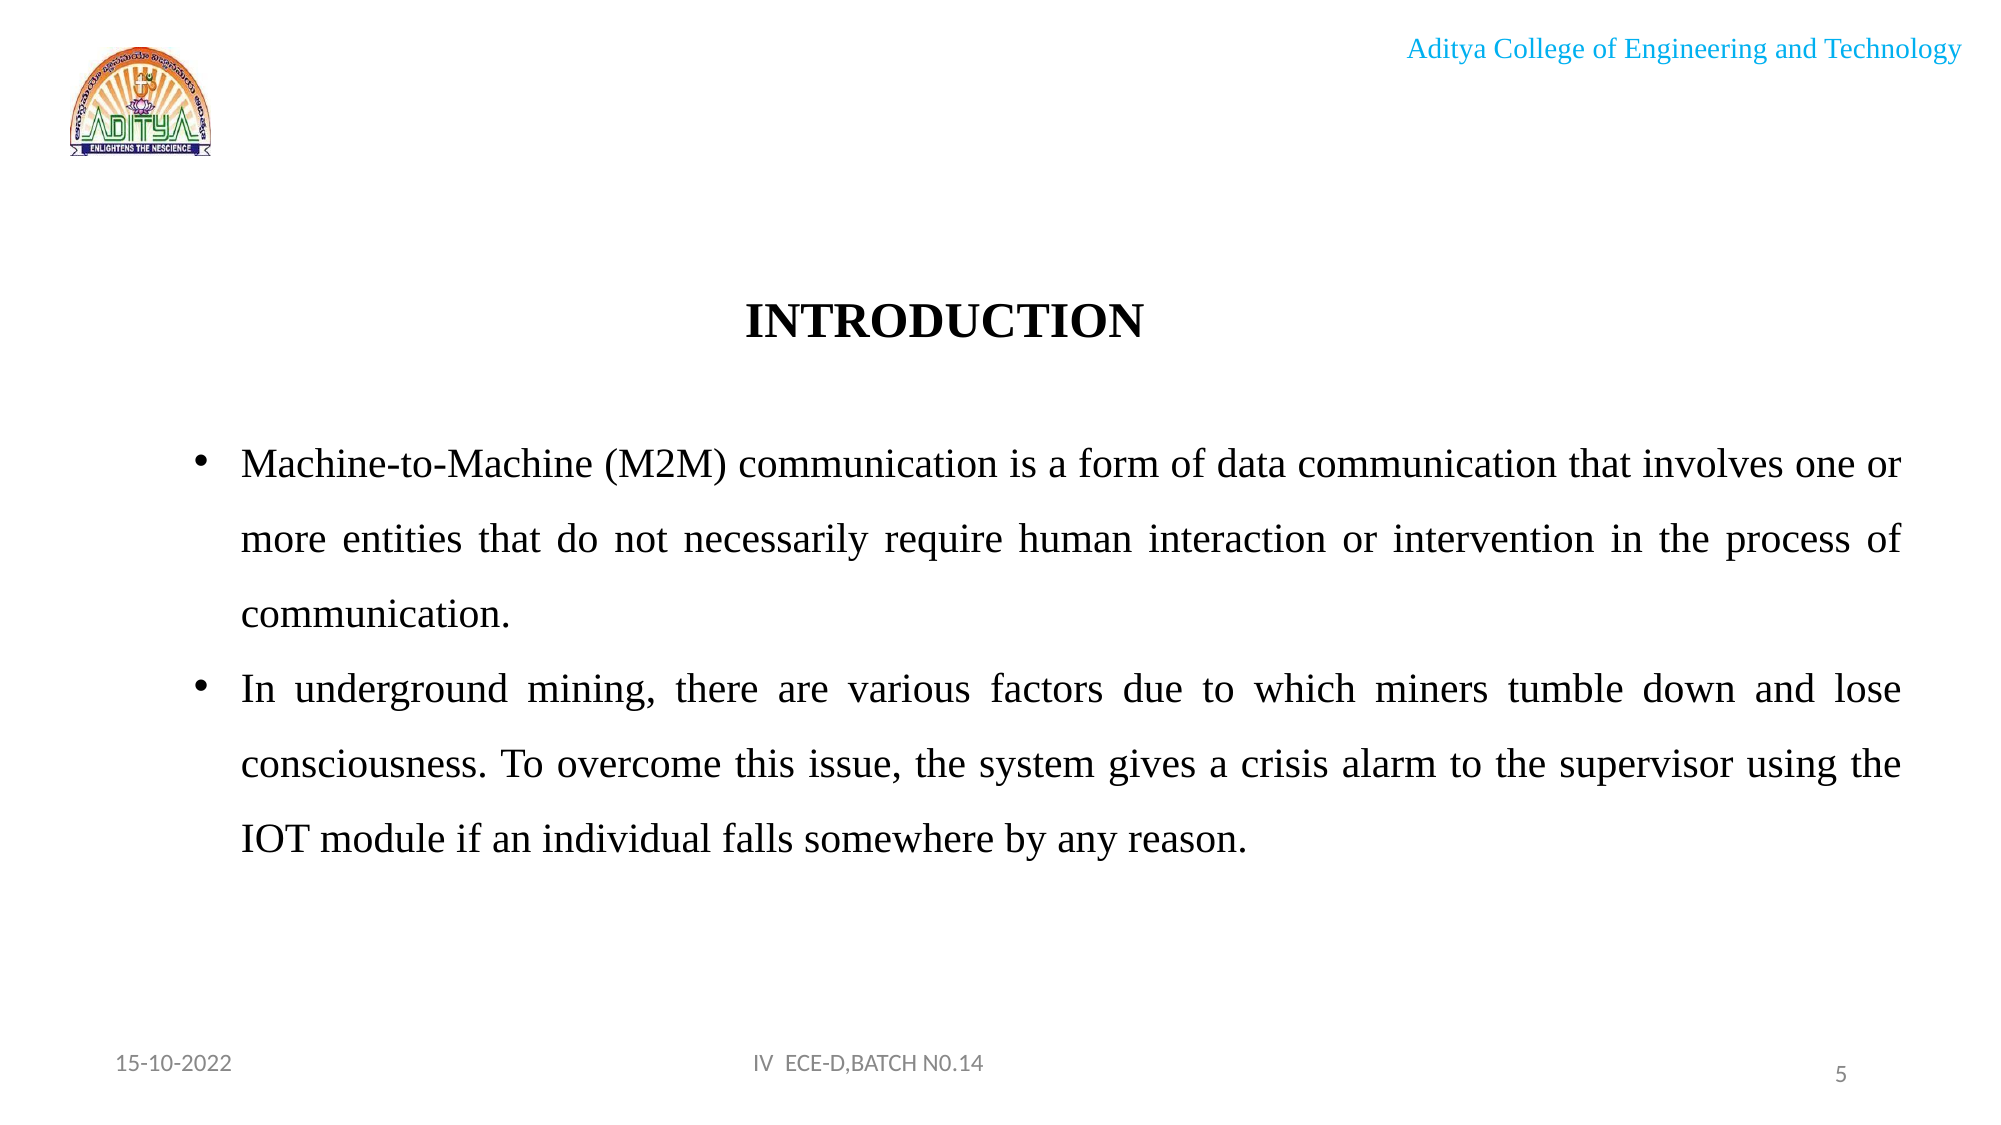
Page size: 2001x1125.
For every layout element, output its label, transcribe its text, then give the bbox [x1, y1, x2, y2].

picture [69, 46, 211, 156]
text_box Aditya College of Engineering and Technology [1391, 21, 1979, 72]
title INTRODUCTION [339, 262, 2000, 358]
text_box Machine-to-Machine (M2M) communication is a form of data communication that involves one or more entities that do not necessarily require human interaction or intervention in the process of communication. In underground mining, there are various factors due to which miners tumble down and lose consciousness. To overcome this issue, the system gives a crisis alarm to the supervisor using the IOT module if an individual falls somewhere by any reason. [179, 403, 1919, 1011]
list 15-10-2022 IV ECE-D,BATCH N0.14 [62, 1042, 1788, 1125]
slide_number 5 [1647, 1042, 1863, 1103]
